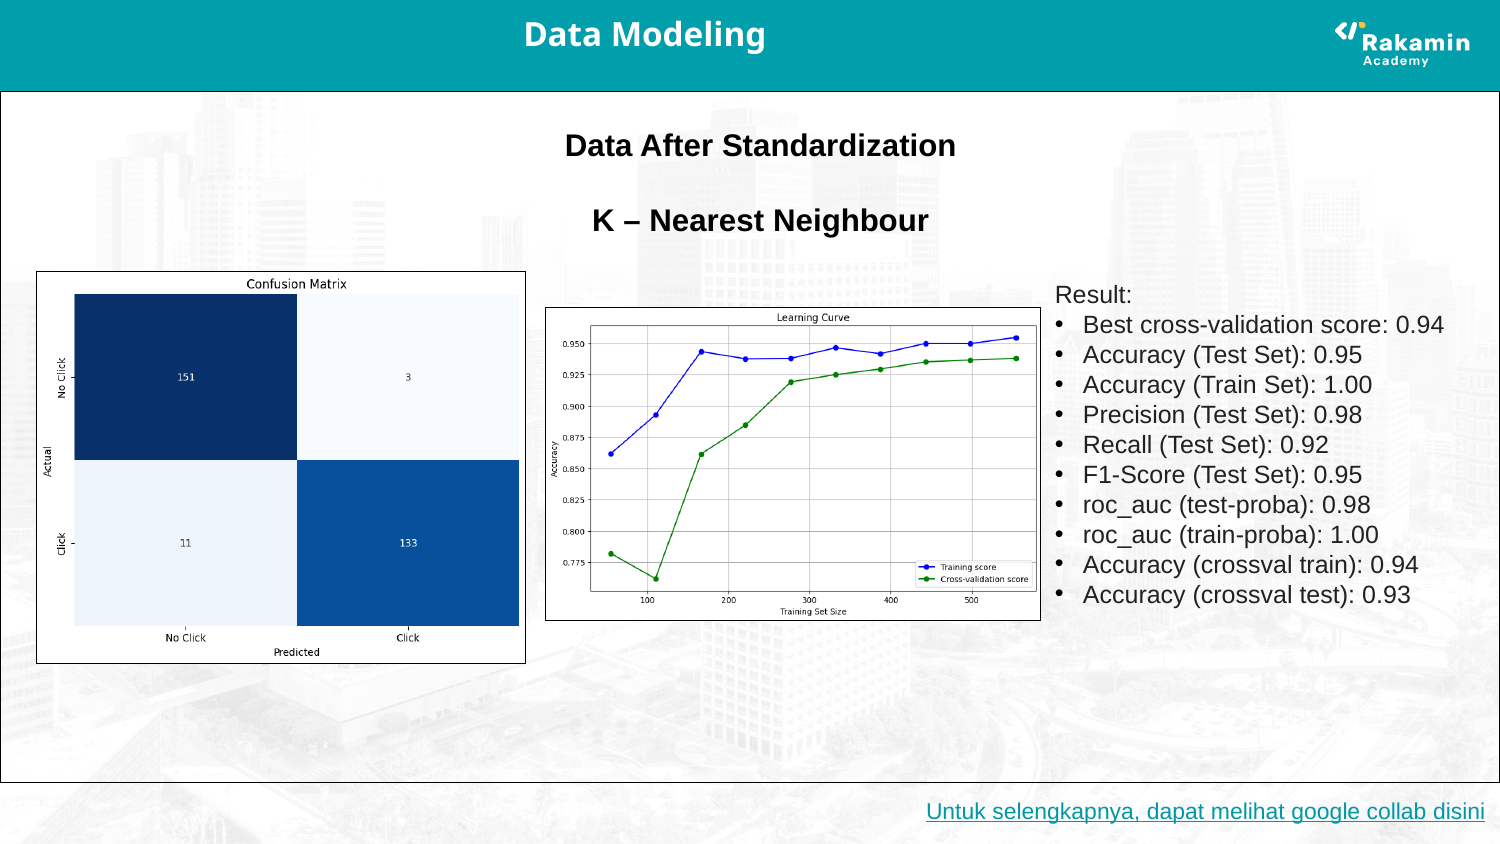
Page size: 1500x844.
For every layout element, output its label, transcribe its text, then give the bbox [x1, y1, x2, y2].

picture [1291, 0, 1500, 91]
picture [545, 307, 1041, 622]
picture [35, 271, 526, 664]
text_box Untuk selengkapnya, dapat melihat google collab disini [763, 782, 1500, 838]
text_box Result: Best cross-validation score: 0.94 Accuracy (Test Set): 0.95 Accuracy (Train Set): 1.00 Precision (Test Set): 0.98 Recall (Test Set): 0.92 F1-Score (Test Set): 0.95 roc_auc (test-proba): 0.98 roc_auc (train-proba): 1.00 Accuracy (crossval train): 0.94 Accuracy (crossval test): 0.93 [1040, 271, 1463, 646]
picture [0, 783, 1500, 844]
list Data After Standardization K – Nearest Neighbour [0, 91, 1500, 783]
title Data Modeling [0, 0, 1291, 91]
